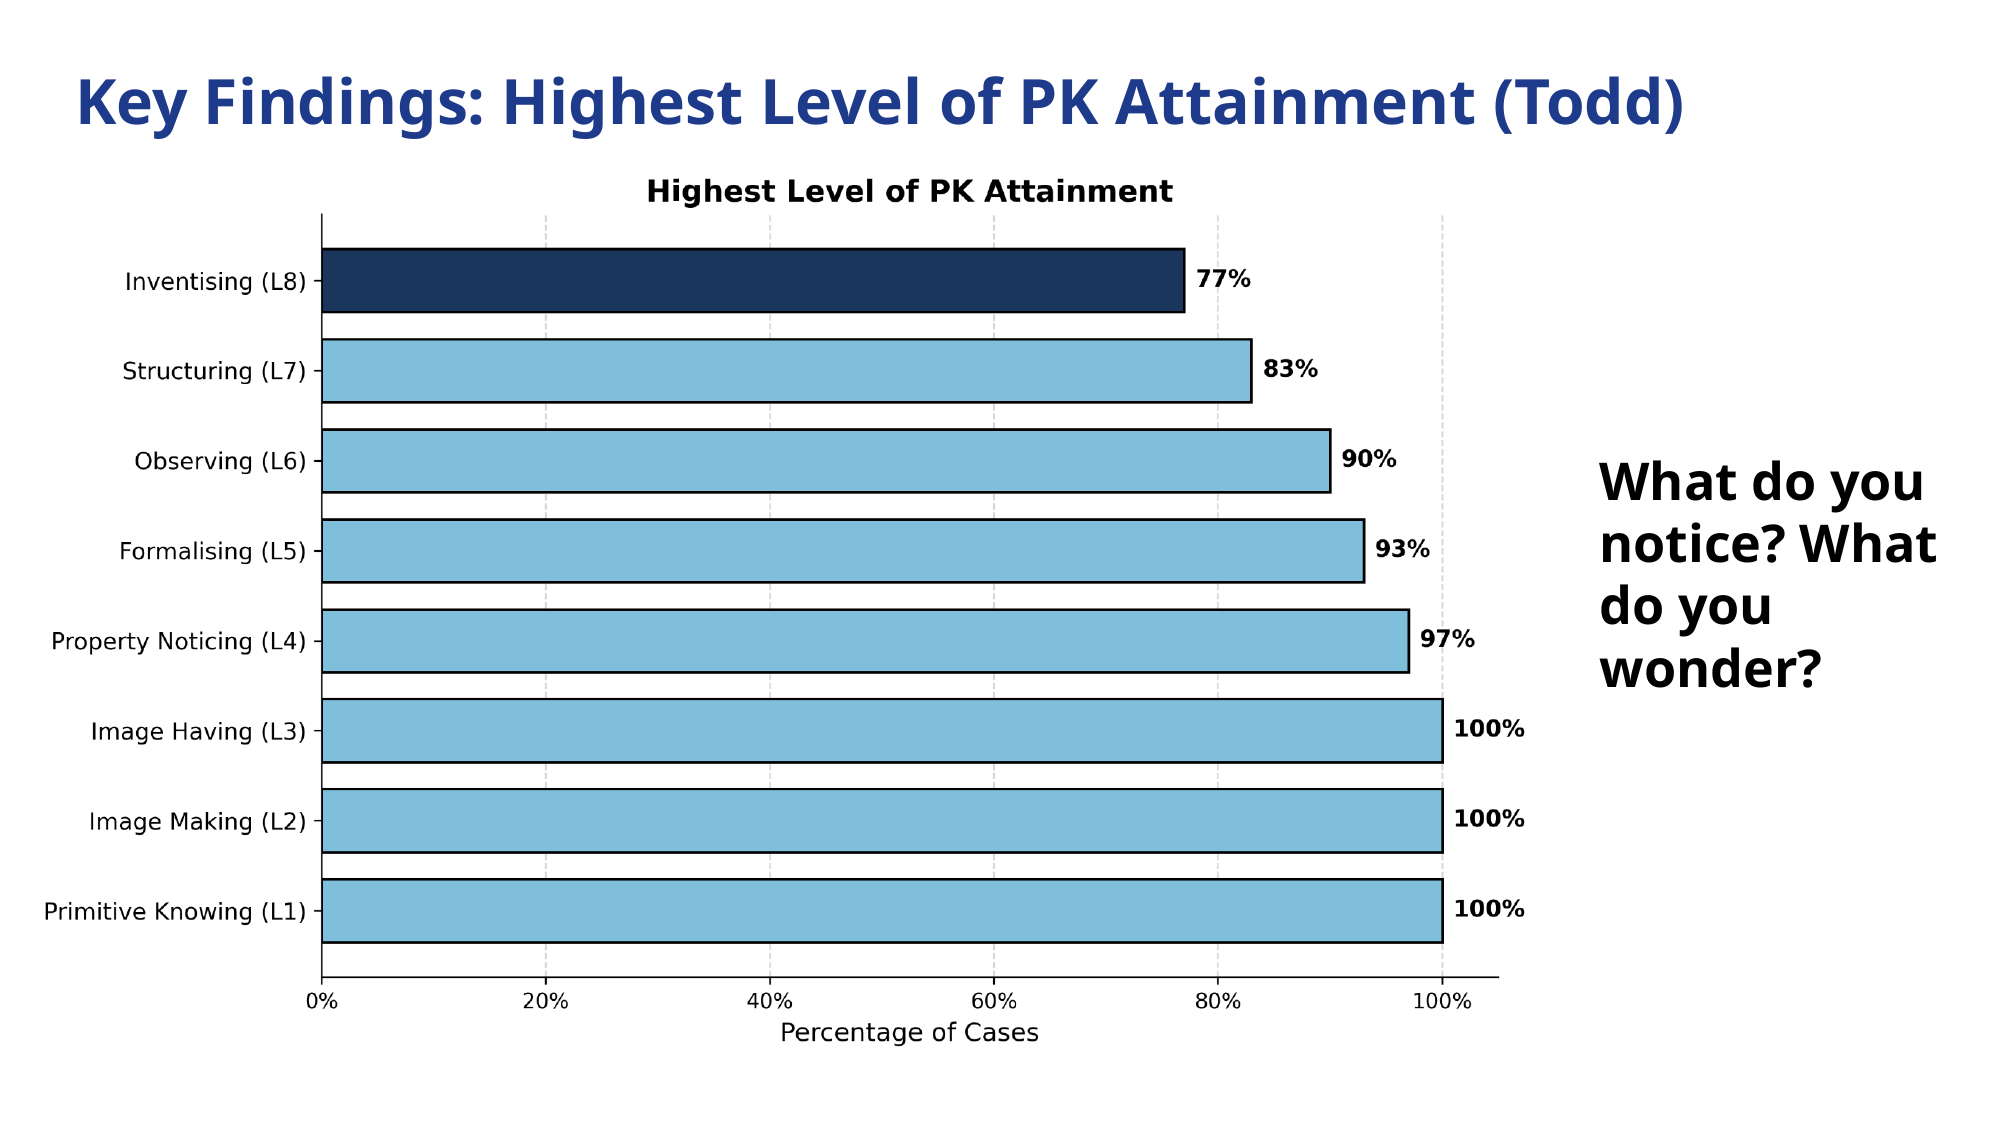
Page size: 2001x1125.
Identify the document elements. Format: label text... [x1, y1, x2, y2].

text_box Key Findings: Highest Level of PK Attainment (Todd) [75, 67, 1959, 132]
picture [27, 163, 1540, 1062]
text_box What do you notice? What do you wonder? [1584, 432, 1958, 713]
